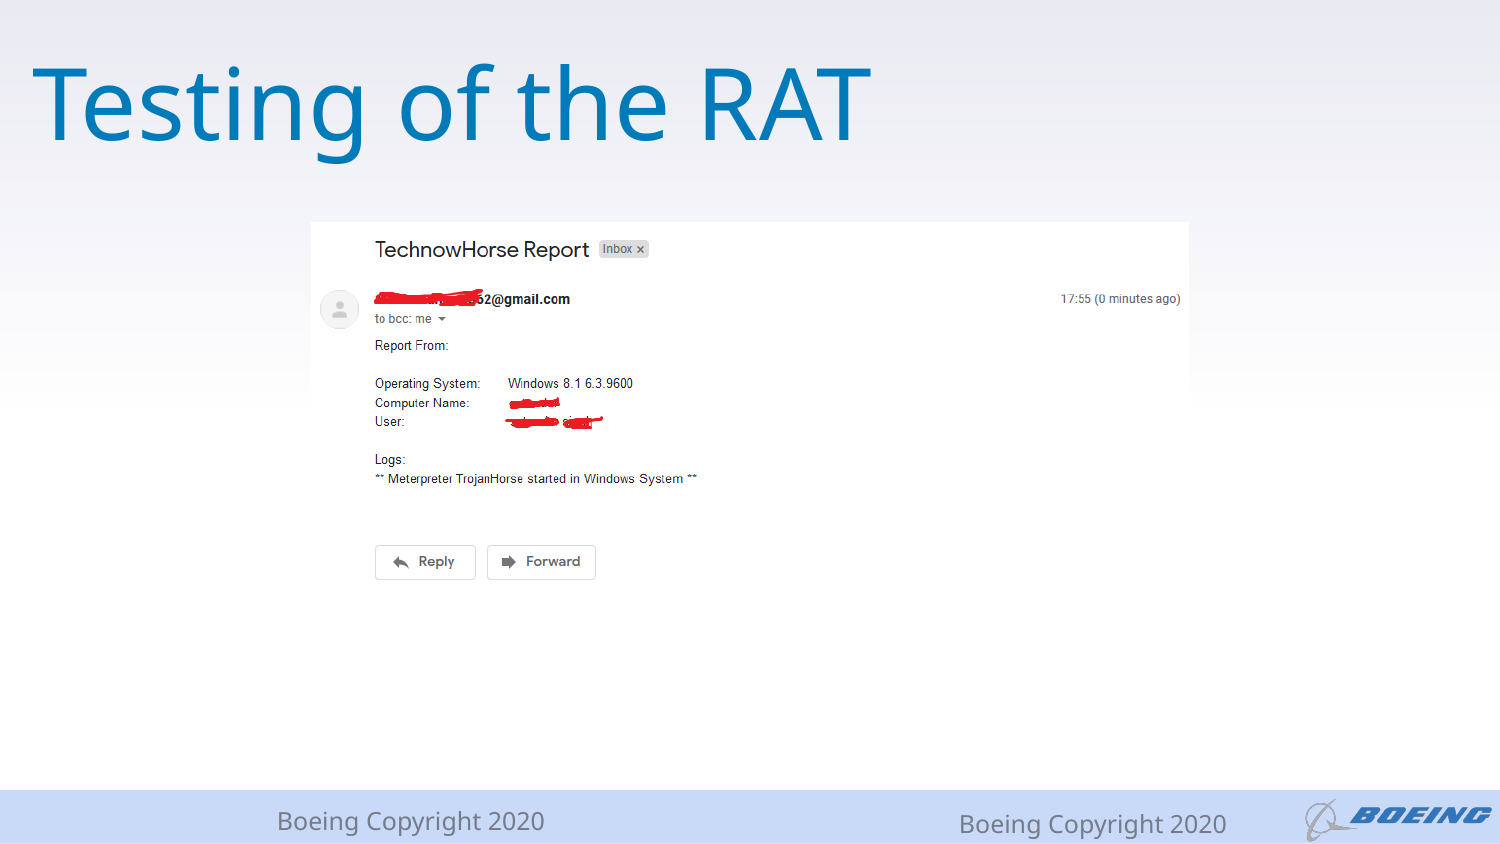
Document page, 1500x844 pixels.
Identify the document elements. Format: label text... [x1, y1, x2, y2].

title Testing of the RAT [17, 25, 1416, 119]
picture [1303, 796, 1494, 844]
picture [310, 221, 1189, 622]
